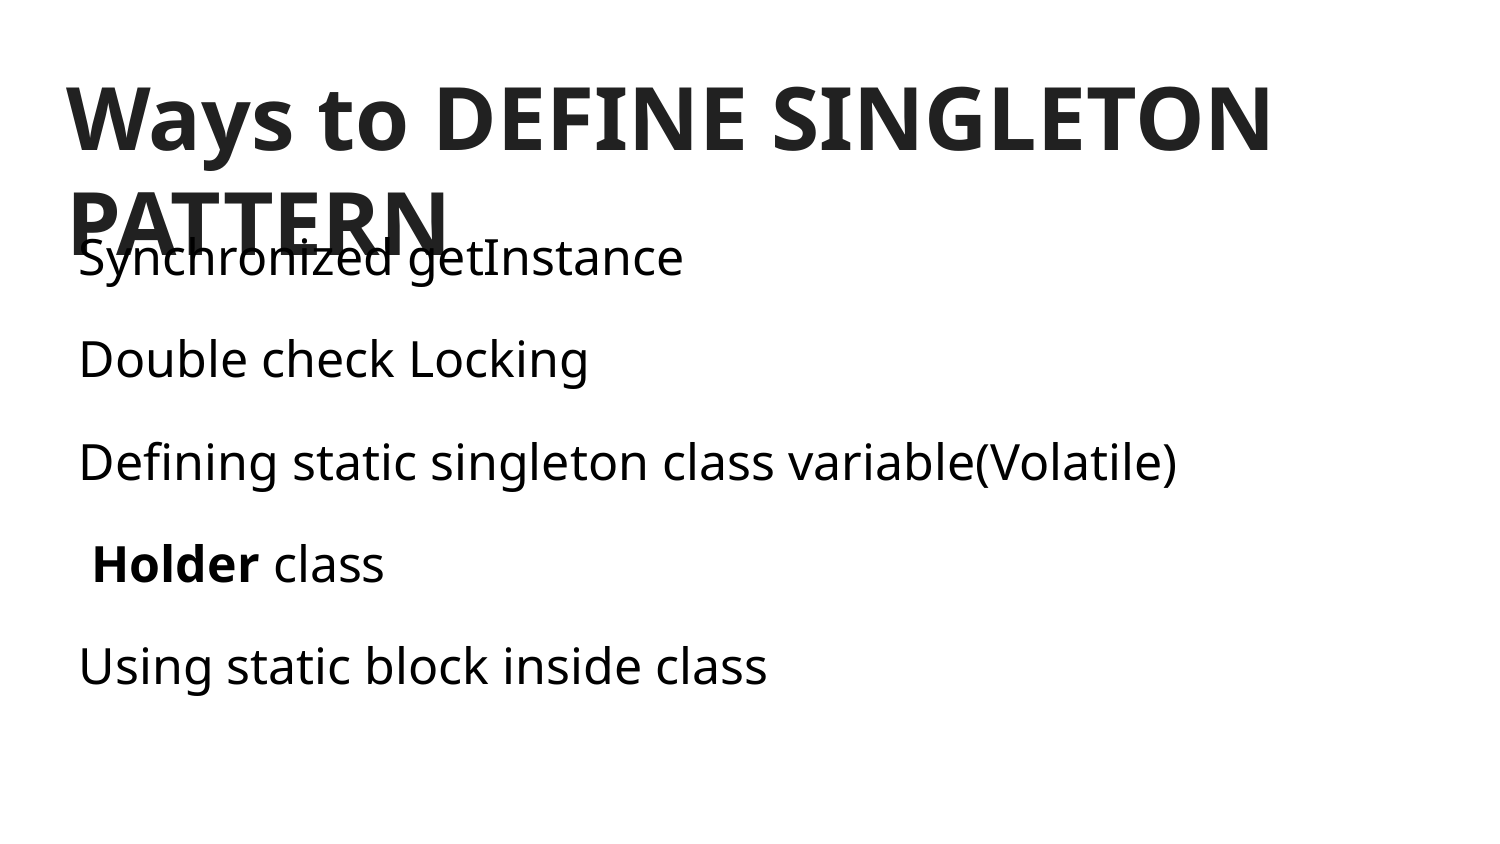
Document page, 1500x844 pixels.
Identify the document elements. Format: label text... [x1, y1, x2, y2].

list Synchronized getInstance Double check Locking Defining static singleton class variable(Volatile) Holder class Using static block inside class [51, 201, 1449, 750]
title Ways to DEFINE SINGLETON PATTERN [51, 48, 1449, 180]
